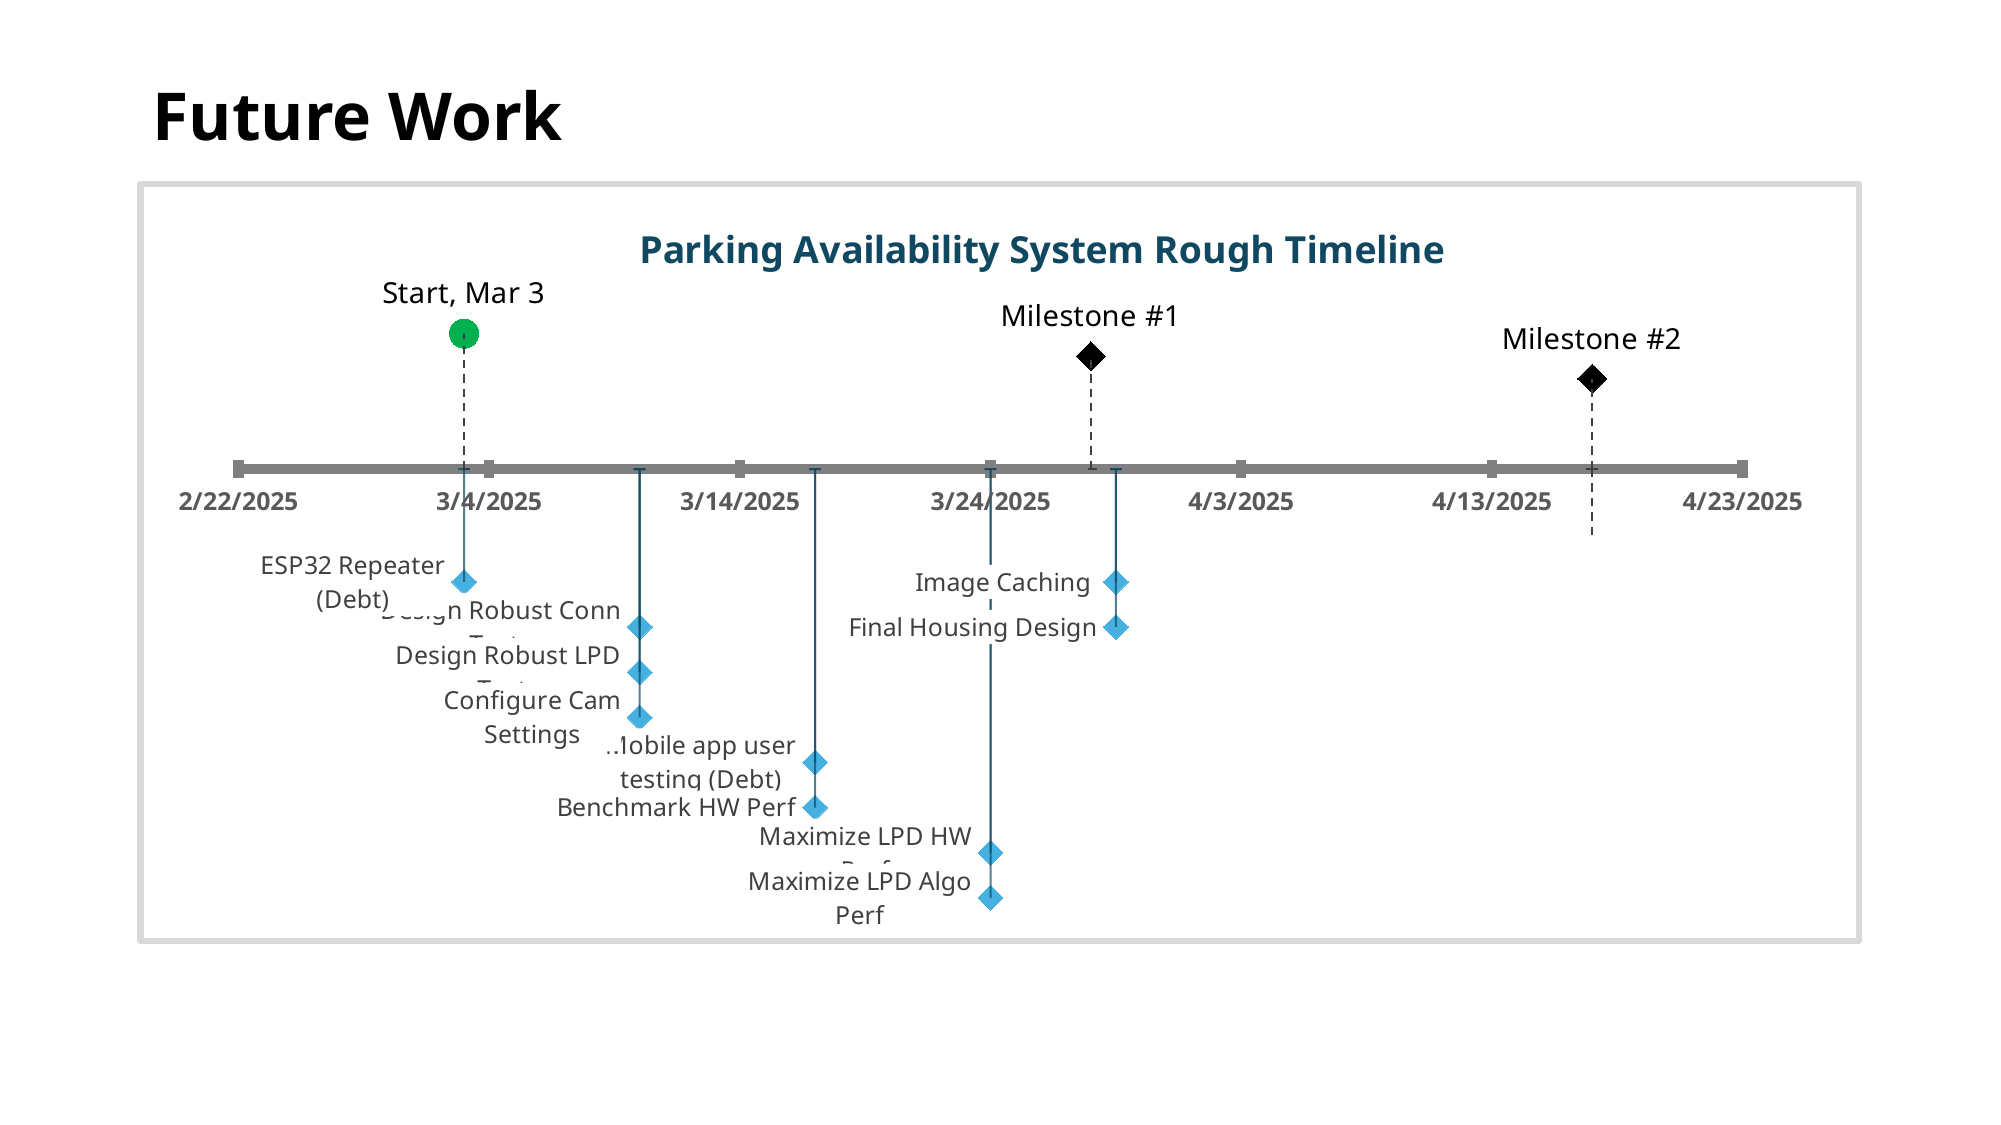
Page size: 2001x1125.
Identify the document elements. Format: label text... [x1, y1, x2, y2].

title Future Work [137, 75, 1863, 162]
chart [136, 180, 1863, 945]
